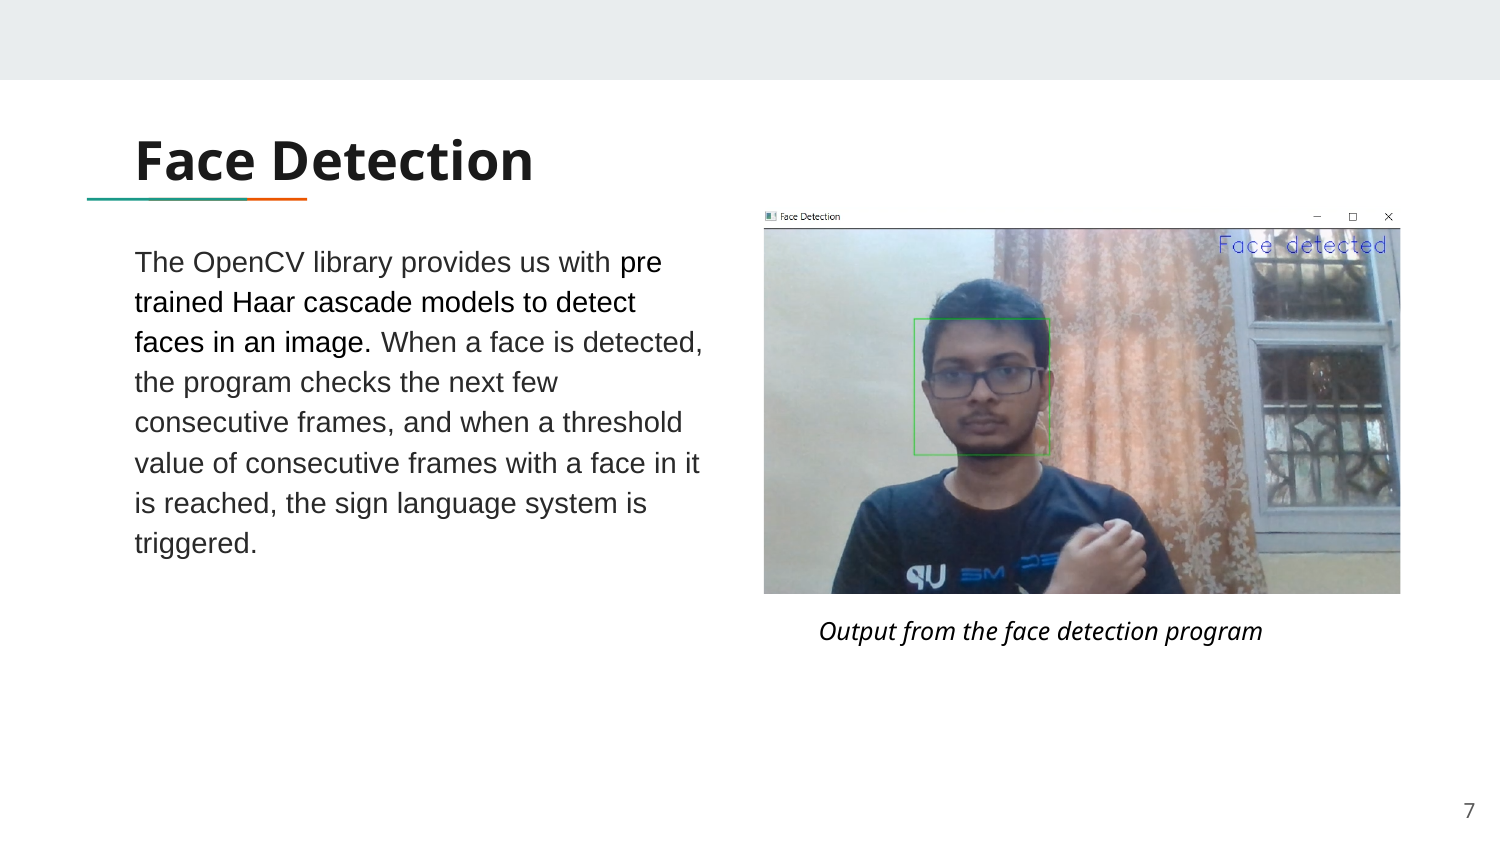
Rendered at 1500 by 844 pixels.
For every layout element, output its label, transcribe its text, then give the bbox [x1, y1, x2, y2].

title Face Detection [119, 111, 1381, 200]
list The OpenCV library provides us with pre trained Haar cascade models to detect faces in an image. When a face is detected, the program checks the next few consecutive frames, and when a threshold value of consecutive frames with a face in it is reached, the sign language system is triggered. [119, 200, 724, 675]
slide_number ‹#› [1400, 779, 1491, 844]
text_box Output from the face detection program [803, 602, 1361, 661]
picture [763, 206, 1401, 594]
